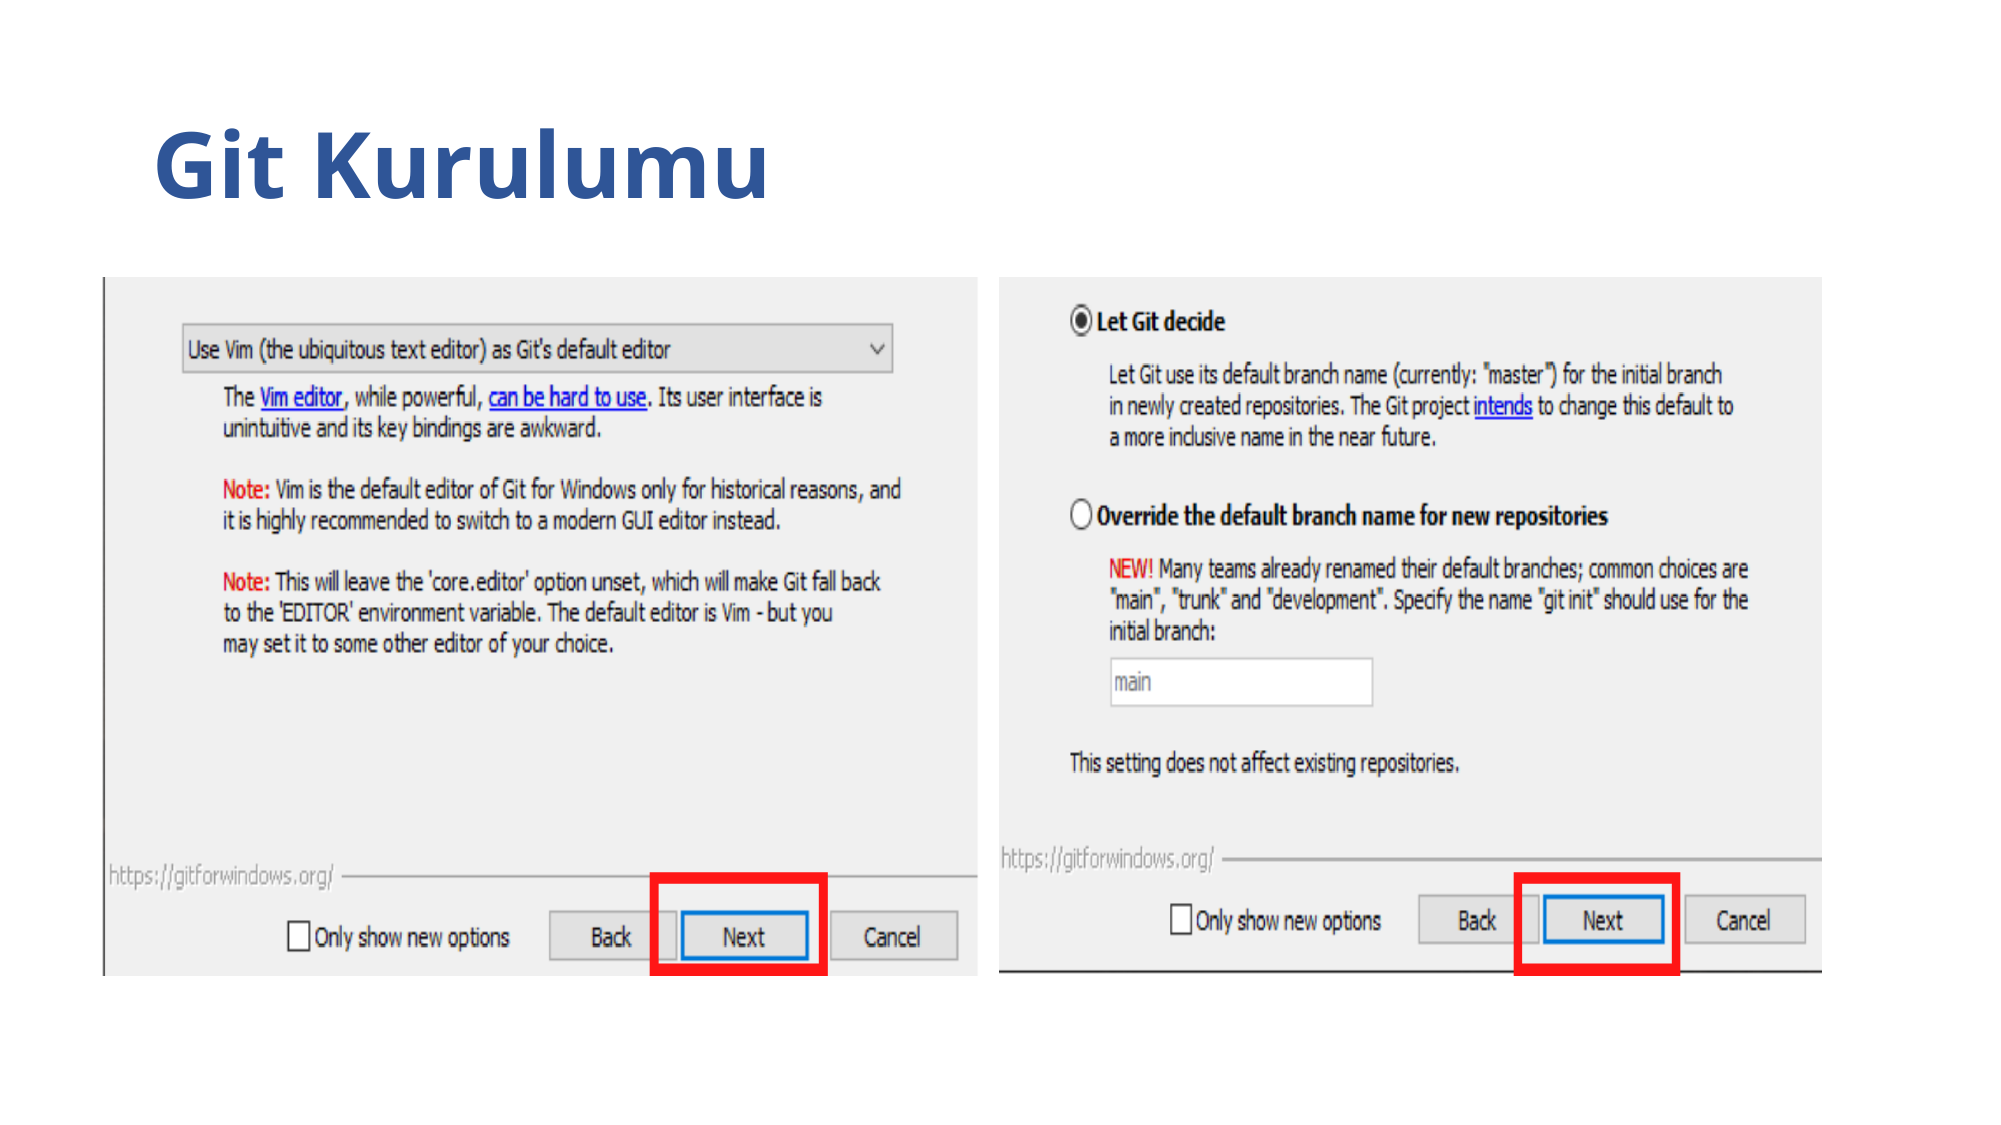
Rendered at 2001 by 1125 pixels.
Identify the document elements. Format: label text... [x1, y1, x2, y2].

title Git Kurulumu [137, 59, 1863, 278]
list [101, 277, 979, 976]
picture [999, 277, 1822, 976]
